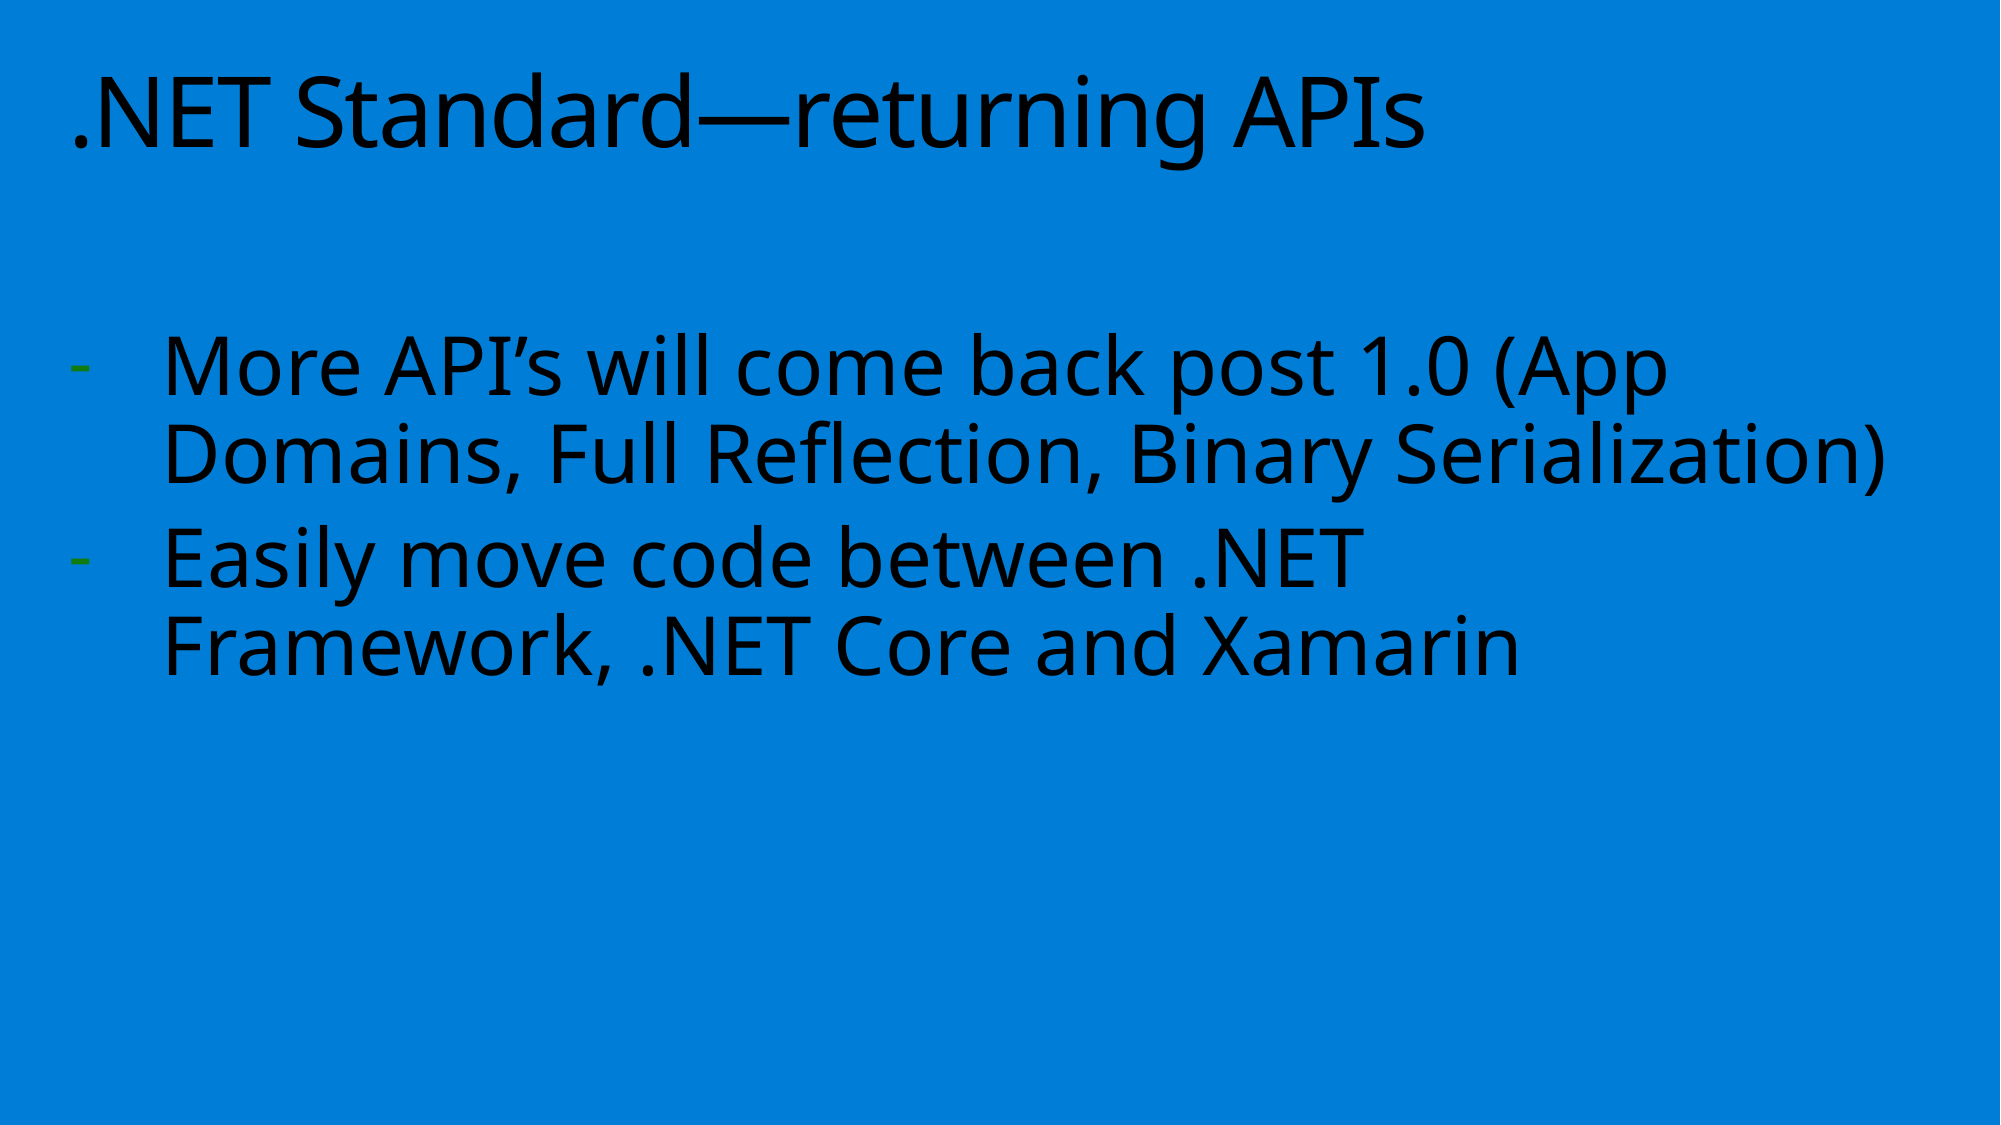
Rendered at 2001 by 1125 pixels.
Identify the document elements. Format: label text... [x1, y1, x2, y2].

list More API’s will come back post 1.0 (App Domains, Full Reflection, Binary Serialization) Easily move code between .NET Framework, .NET Core and Xamarin [44, 195, 1956, 820]
title .NET Standard—returning APIs [44, 47, 1957, 196]
